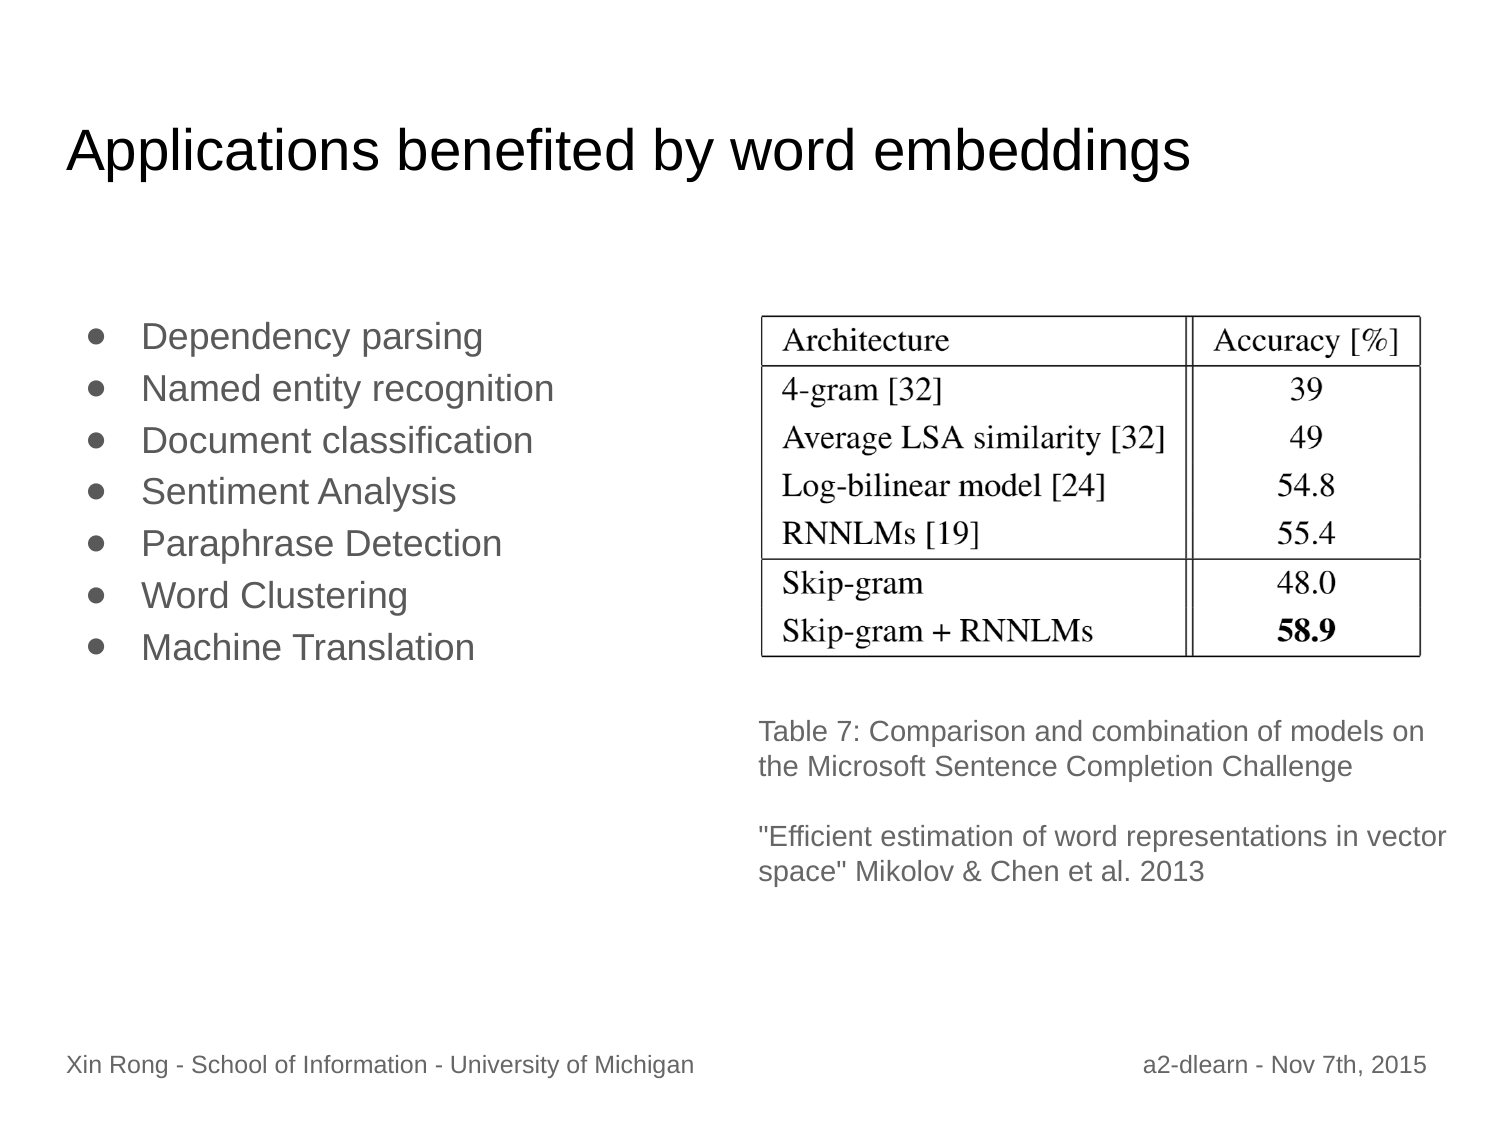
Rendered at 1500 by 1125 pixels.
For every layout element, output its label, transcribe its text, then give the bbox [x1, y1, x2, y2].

picture [753, 307, 1430, 673]
list Dependency parsing Named entity recognition Document classification Sentiment Analysis Paraphrase Detection Word Clustering Machine Translation [51, 290, 660, 1000]
title Applications benefited by word embeddings [51, 97, 1449, 223]
text_box Table 7: Comparison and combination of models on the Microsoft Sentence Completion Challenge "Efficient estimation of word representations in vector space" Mikolov & Chen et al. 2013 [743, 671, 1469, 927]
